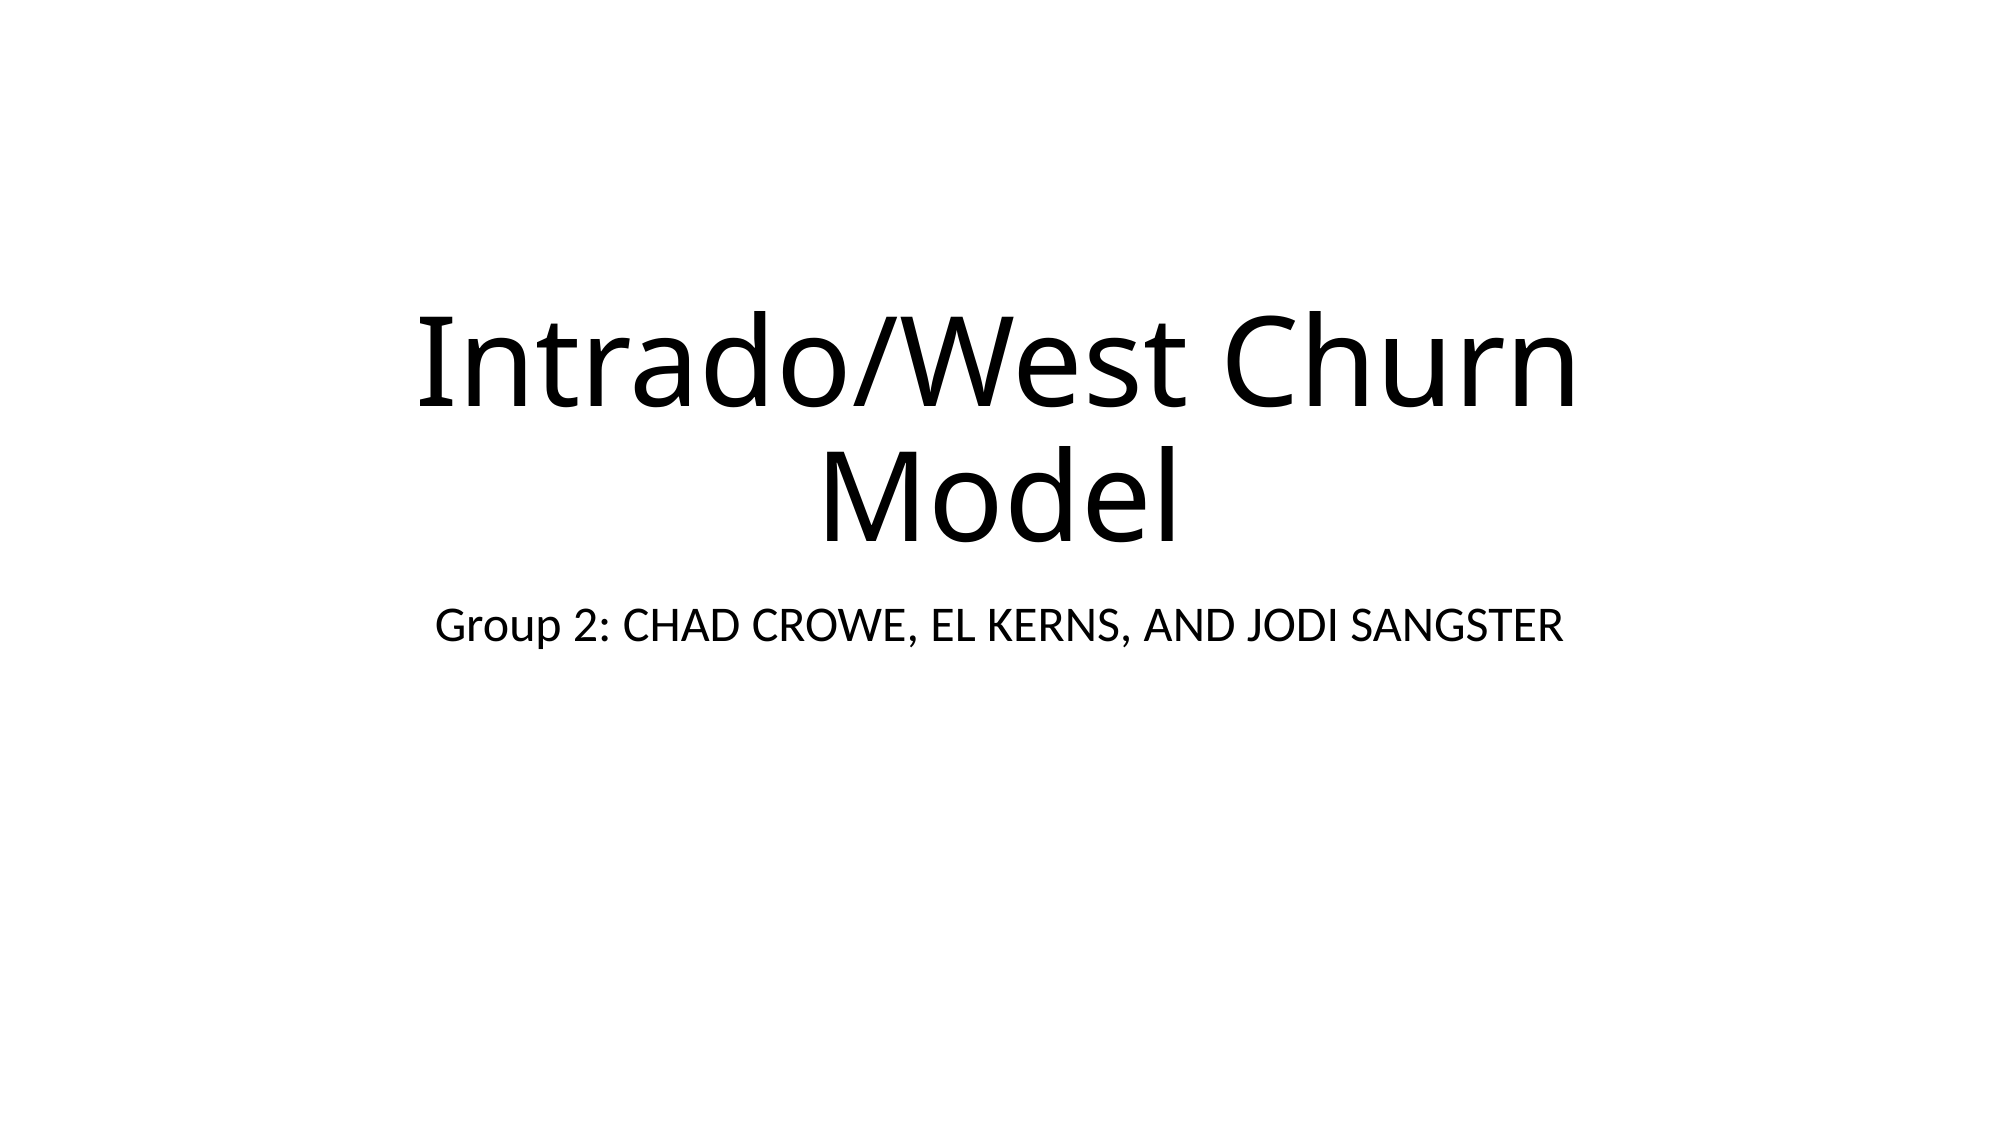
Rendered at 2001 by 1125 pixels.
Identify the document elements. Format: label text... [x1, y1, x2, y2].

subtitle Group 2: CHAD CROWE, EL KERNS, AND JODI SANGSTER [249, 590, 1750, 863]
title Intrado/West Churn Model [249, 184, 1750, 576]
